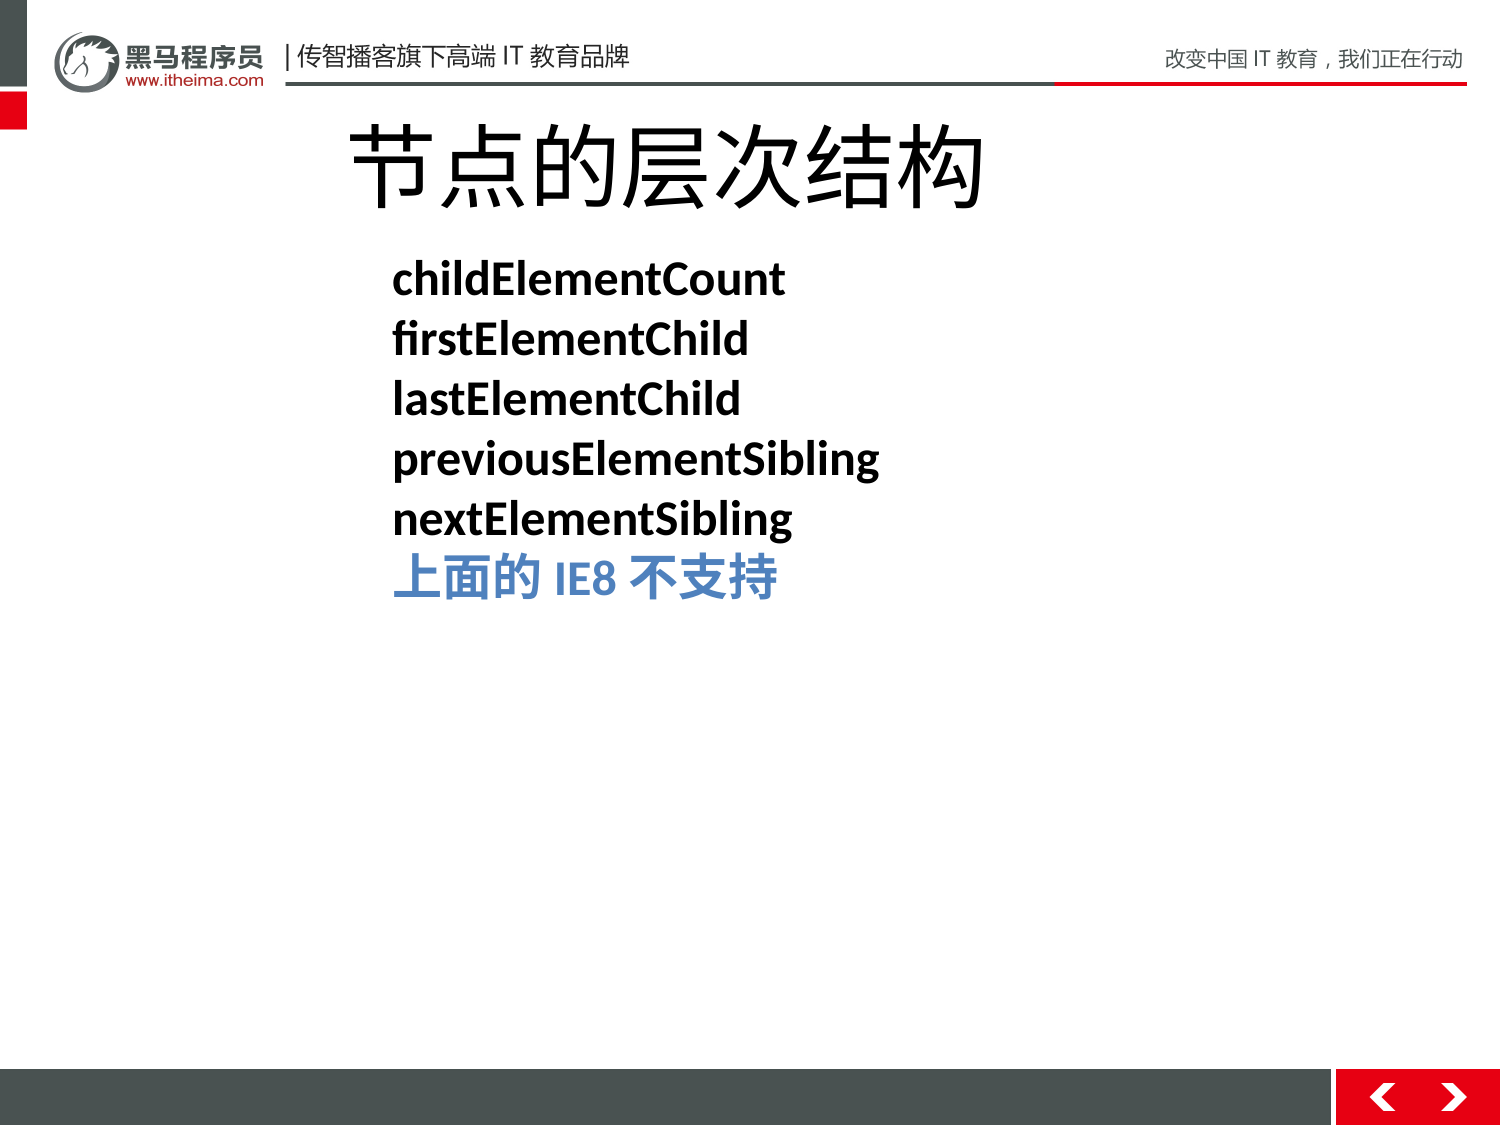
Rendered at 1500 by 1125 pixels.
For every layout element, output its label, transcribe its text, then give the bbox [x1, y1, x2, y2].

list childElementCount firstElementChild lastElementChild previousElementSibling nextElementSibling 上面的IE8不支持 [377, 237, 956, 690]
picture [0, 0, 1500, 1125]
title 节点的层次结构 [0, 102, 1334, 238]
